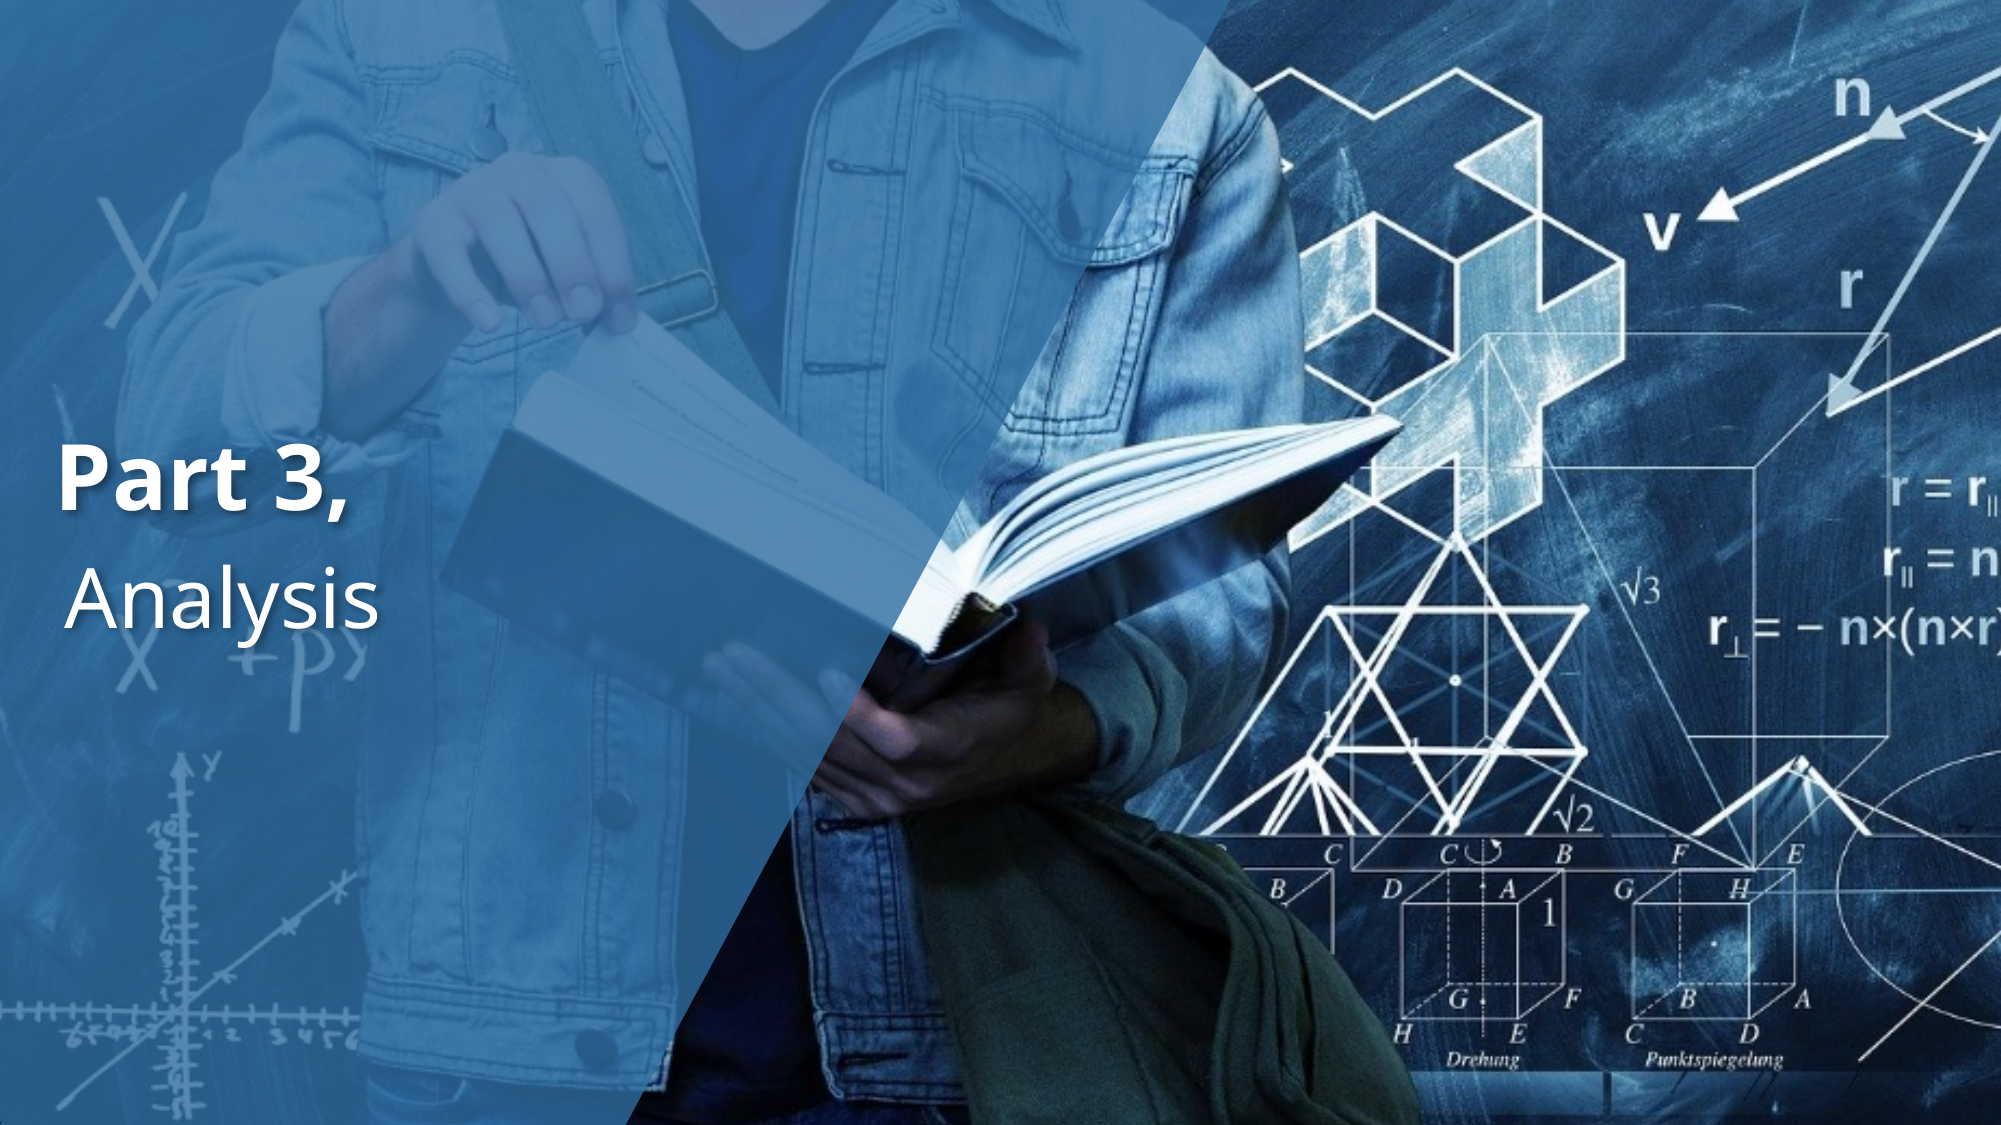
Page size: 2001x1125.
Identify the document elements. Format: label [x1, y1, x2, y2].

text_box [0, 0, 1230, 1125]
picture [1230, 0, 2001, 1125]
